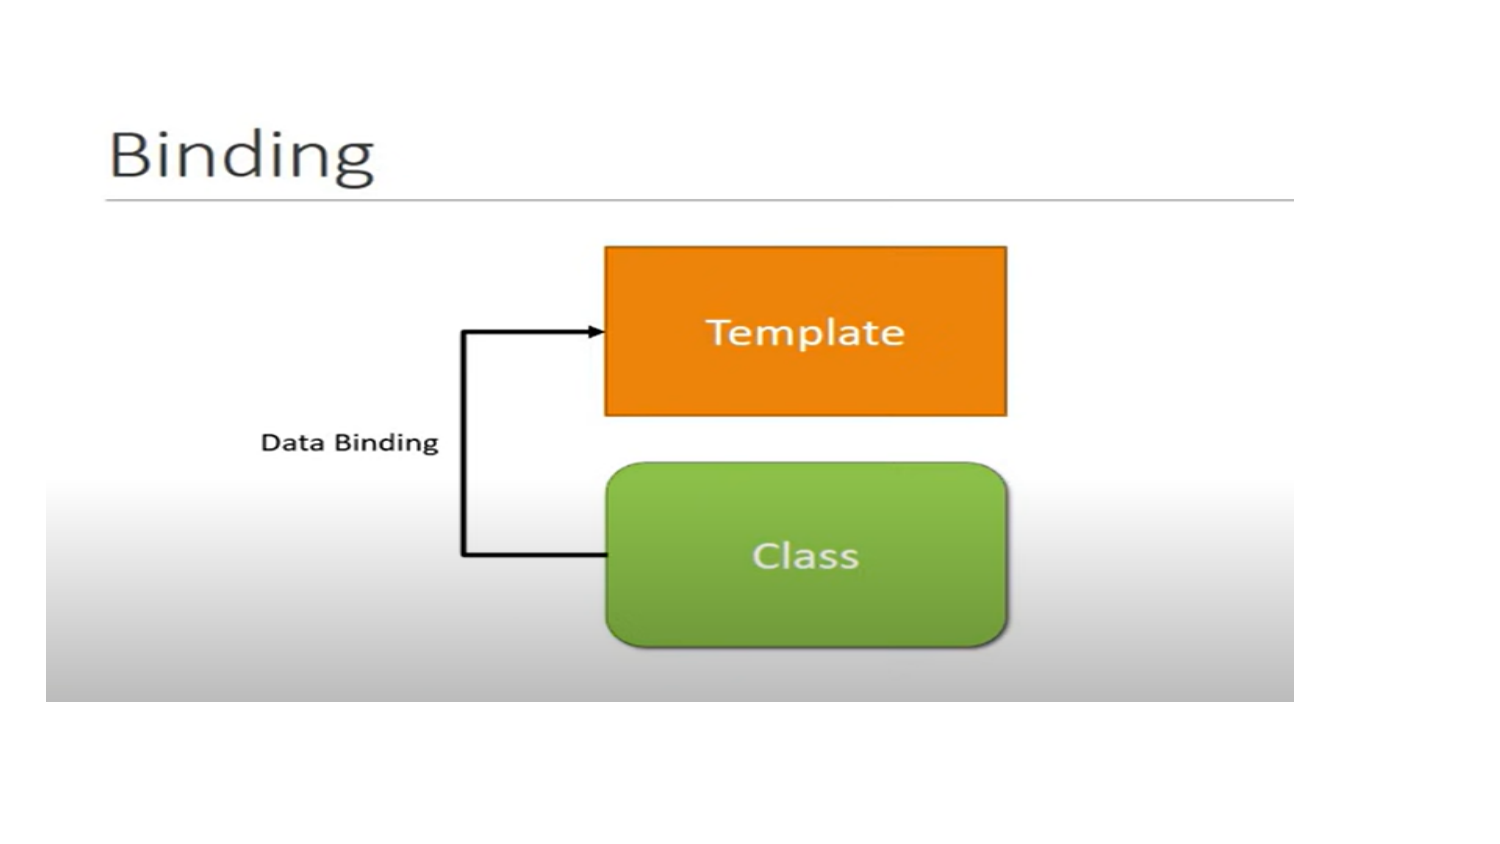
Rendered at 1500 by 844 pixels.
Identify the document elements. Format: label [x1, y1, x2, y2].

picture [46, 89, 1294, 702]
